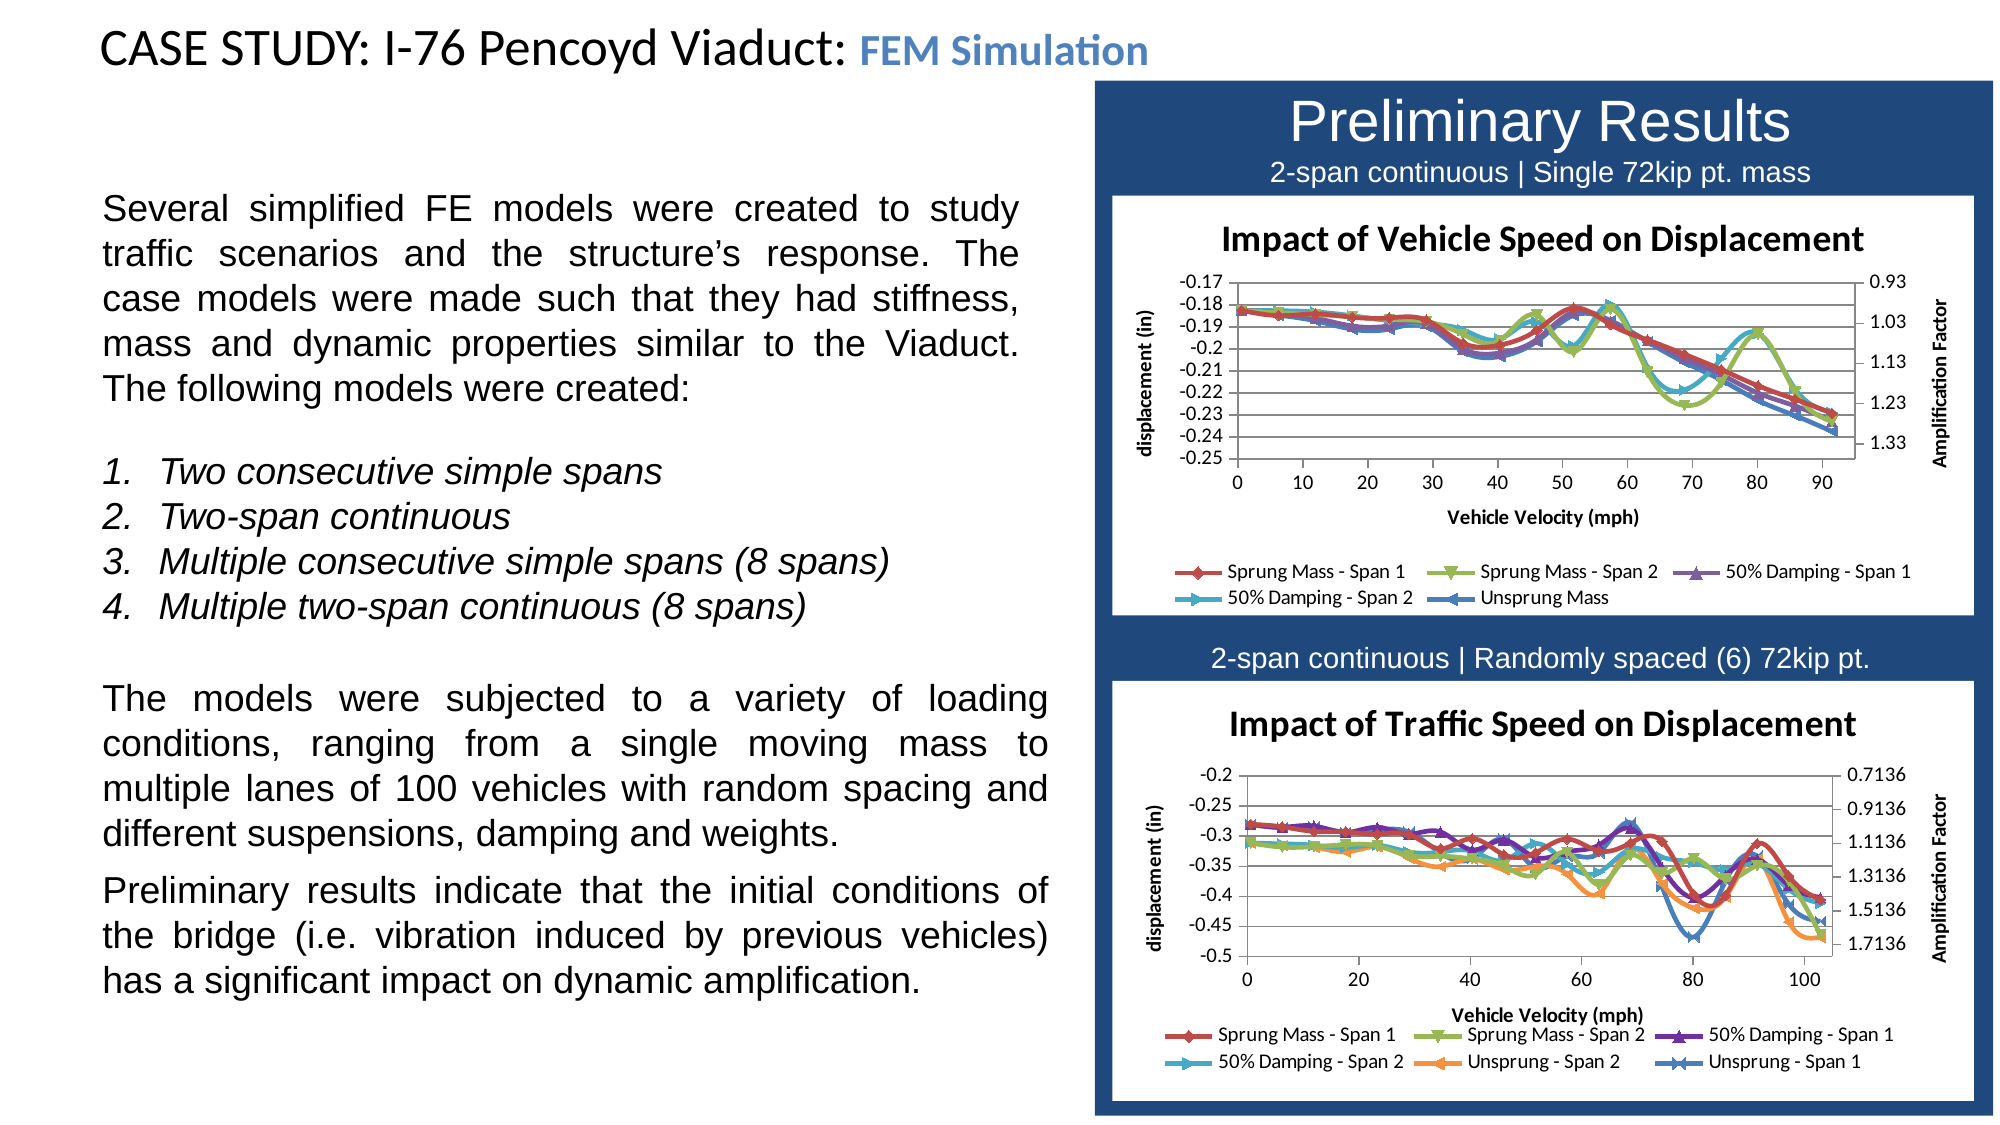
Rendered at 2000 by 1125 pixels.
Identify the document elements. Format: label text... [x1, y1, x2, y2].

chart [1111, 195, 1975, 616]
text_box Two consecutive simple spans Two-span continuous Multiple consecutive simple spans (8 spans) Multiple two-span continuous (8 spans) [87, 439, 1035, 635]
title Case Study: I-76 Pencoyd Viaduct: FEM Simulation [99, 12, 1900, 130]
text_box The models were subjected to a variety of loading conditions, ranging from a single moving mass to multiple lanes of 100 vehicles with random spacing and different suspensions, damping and weights. Preliminary results indicate that the initial conditions of the bridge (i.e. vibration induced by previous vehicles) has a significant impact on dynamic amplification. [87, 666, 1064, 1009]
text_box Preliminary Results 2-span continuous | Single 72kip pt. mass [1153, 75, 1929, 193]
chart [1111, 680, 1975, 1102]
text_box [1093, 78, 1995, 1118]
text_box 2-span continuous | Randomly spaced (6) 72kip pt. masses [1153, 631, 1929, 679]
text_box Several simplified FE models were created to study traffic scenarios and the structure’s response. The case models were made such that they had stiffness, mass and dynamic properties similar to the Viaduct. The following models were created: [87, 176, 1035, 417]
